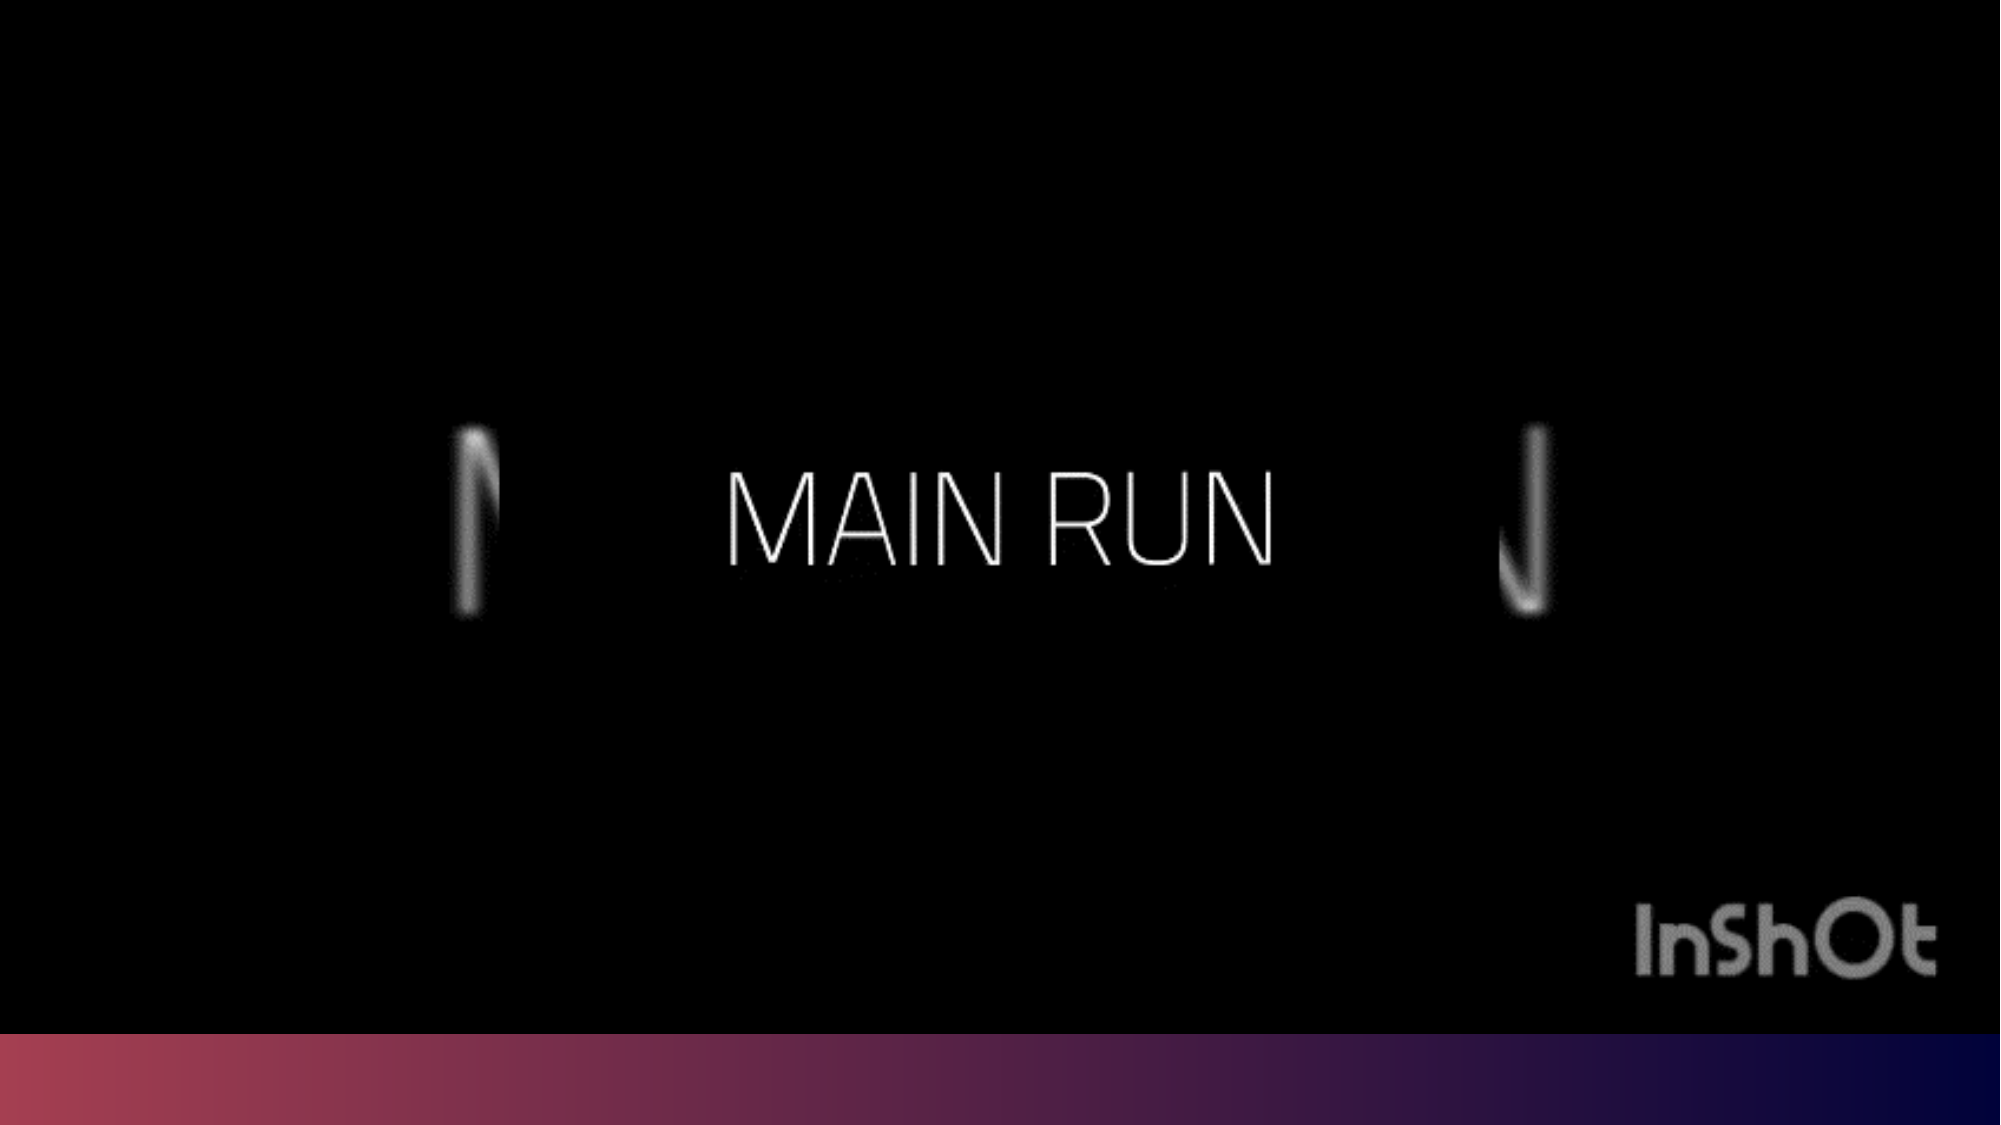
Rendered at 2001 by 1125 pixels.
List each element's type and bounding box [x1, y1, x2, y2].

text_box [0, 1035, 2000, 1125]
text_box [0, 0, 2000, 1035]
